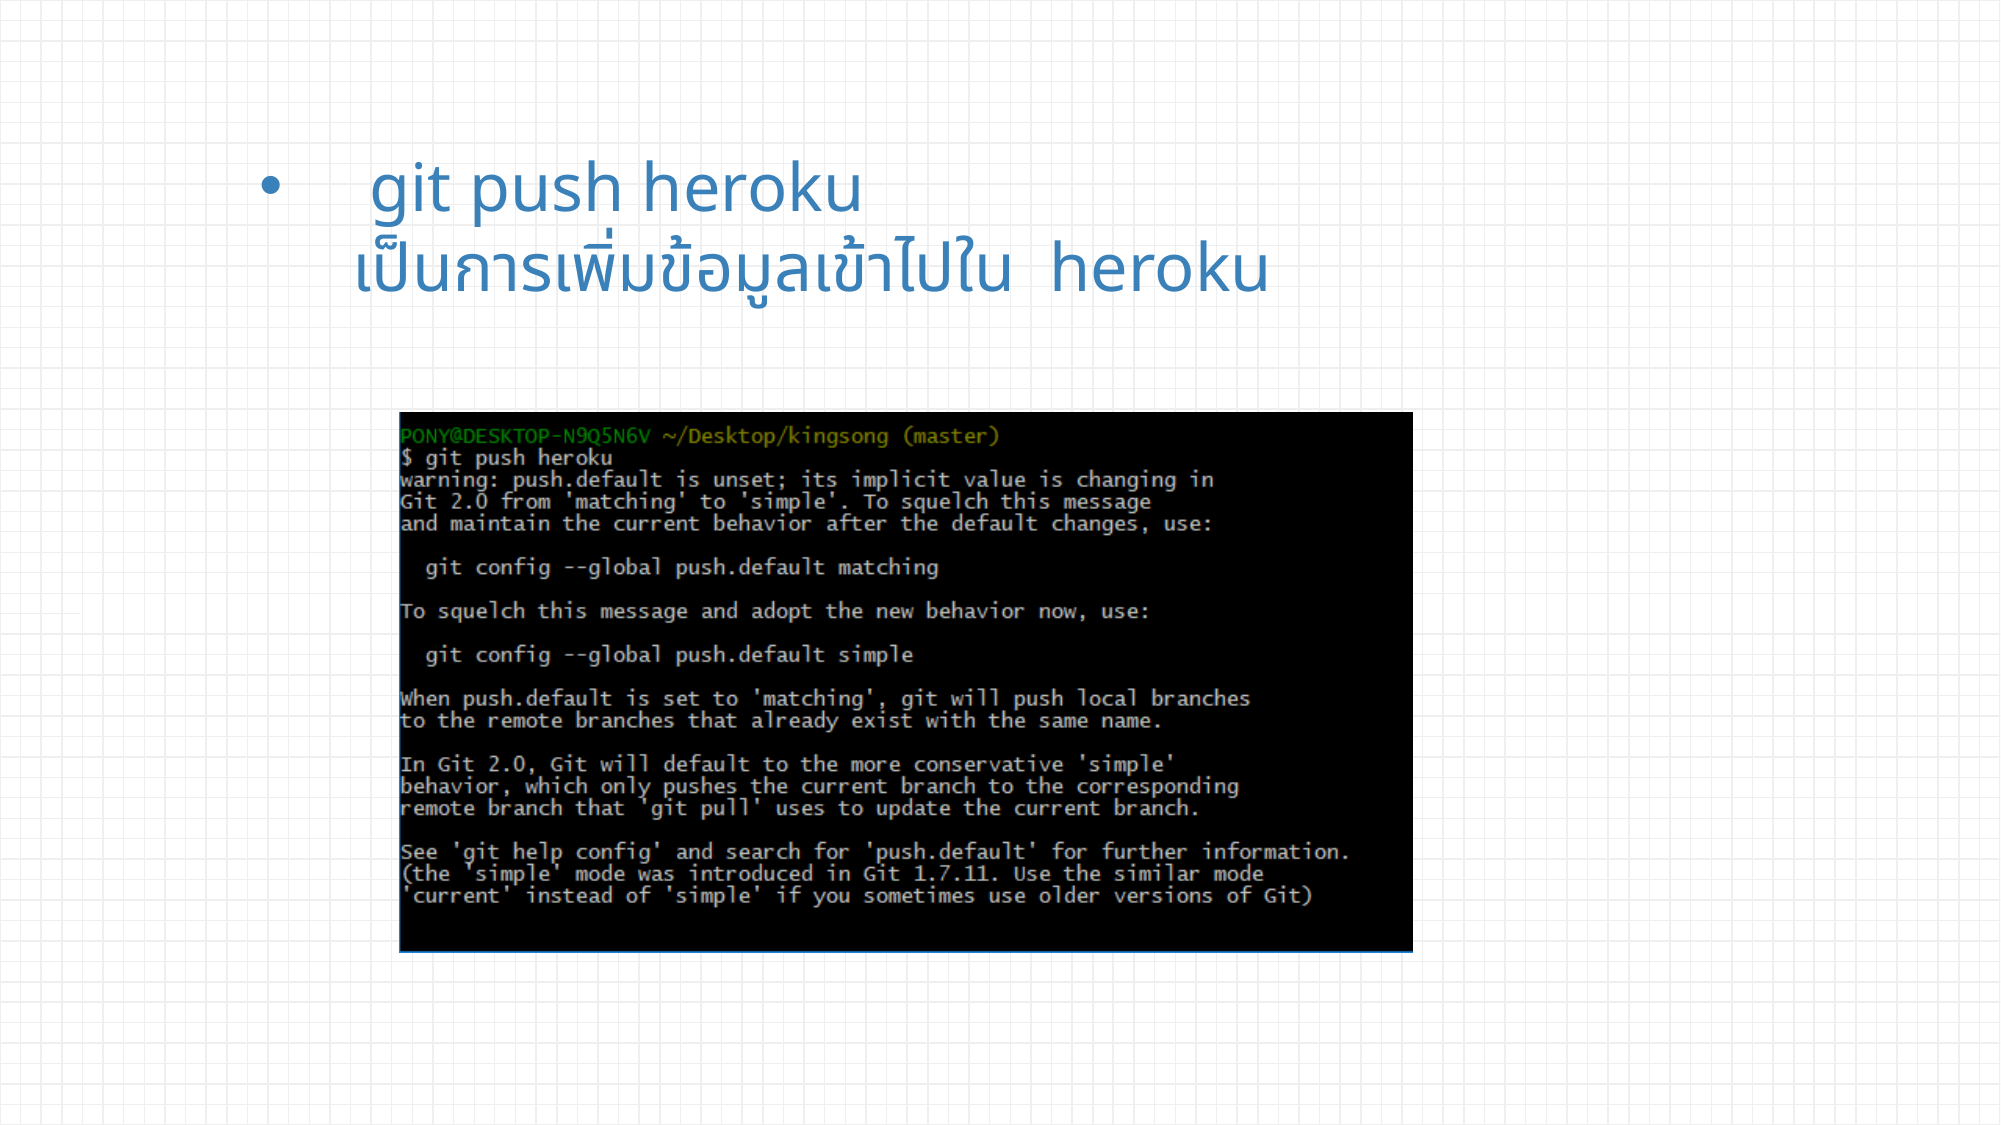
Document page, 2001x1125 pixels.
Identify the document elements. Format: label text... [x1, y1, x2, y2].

text_box git push heroku เป็นการเพิ่มข้อมูลเข้าไปใน heroku [244, 137, 1288, 312]
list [399, 411, 1413, 953]
